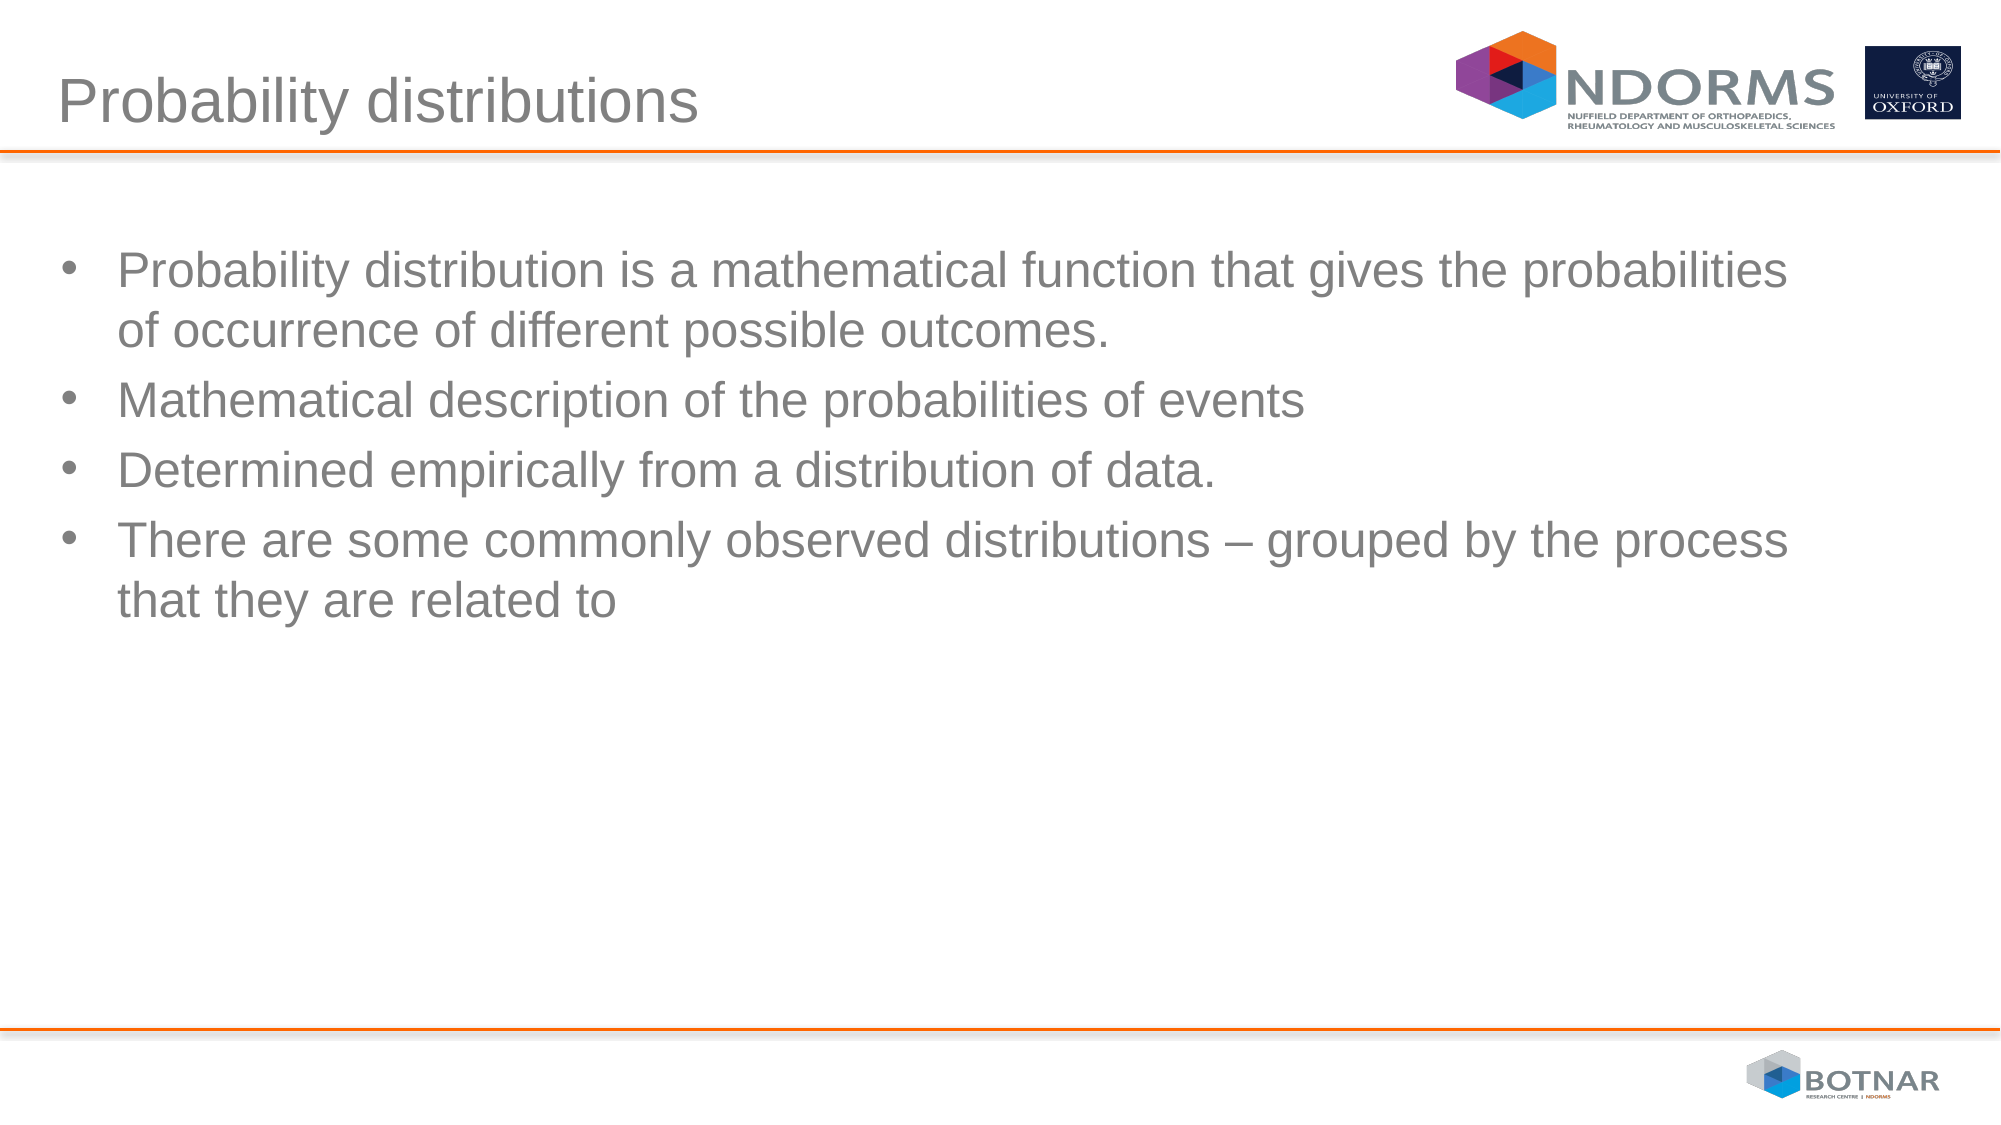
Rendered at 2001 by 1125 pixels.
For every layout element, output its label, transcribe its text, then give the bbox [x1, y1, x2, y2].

title Probability distributions [42, 33, 1233, 162]
picture [1456, 31, 1961, 129]
picture [1746, 1050, 1945, 1099]
list Probability distribution is a mathematical function that gives the probabilities of occurrence of different possible outcomes. Mathematical description of the probabilities of events Determined empirically from a distribution of data. There are some commonly observed distributions – grouped by the process that they are related to [45, 229, 1846, 973]
